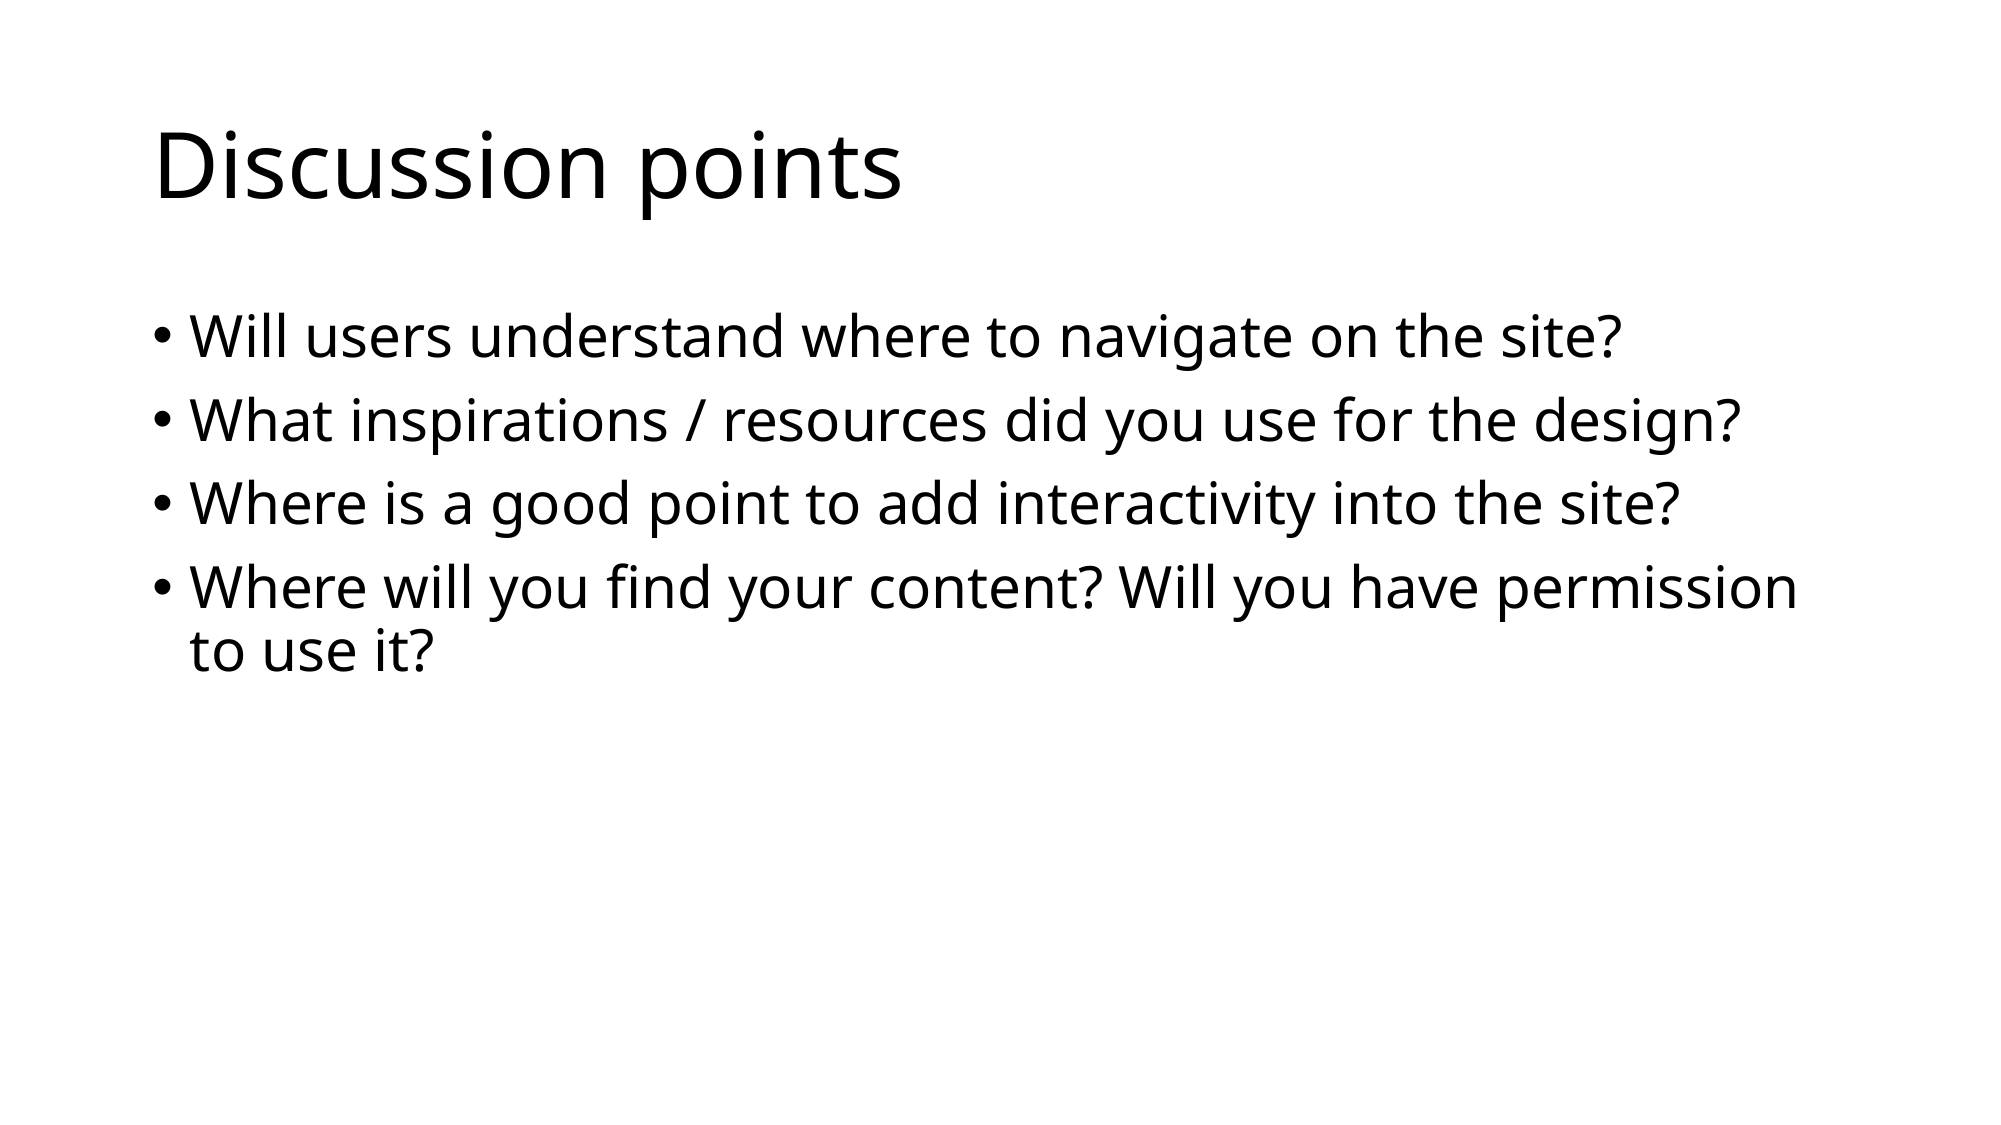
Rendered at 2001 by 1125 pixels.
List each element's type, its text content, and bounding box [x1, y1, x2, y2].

title Discussion points [137, 59, 1863, 278]
list Will users understand where to navigate on the site? What inspirations / resources did you use for the design? Where is a good point to add interactivity into the site? Where will you find your content? Will you have permission to use it? [137, 299, 1863, 1014]
